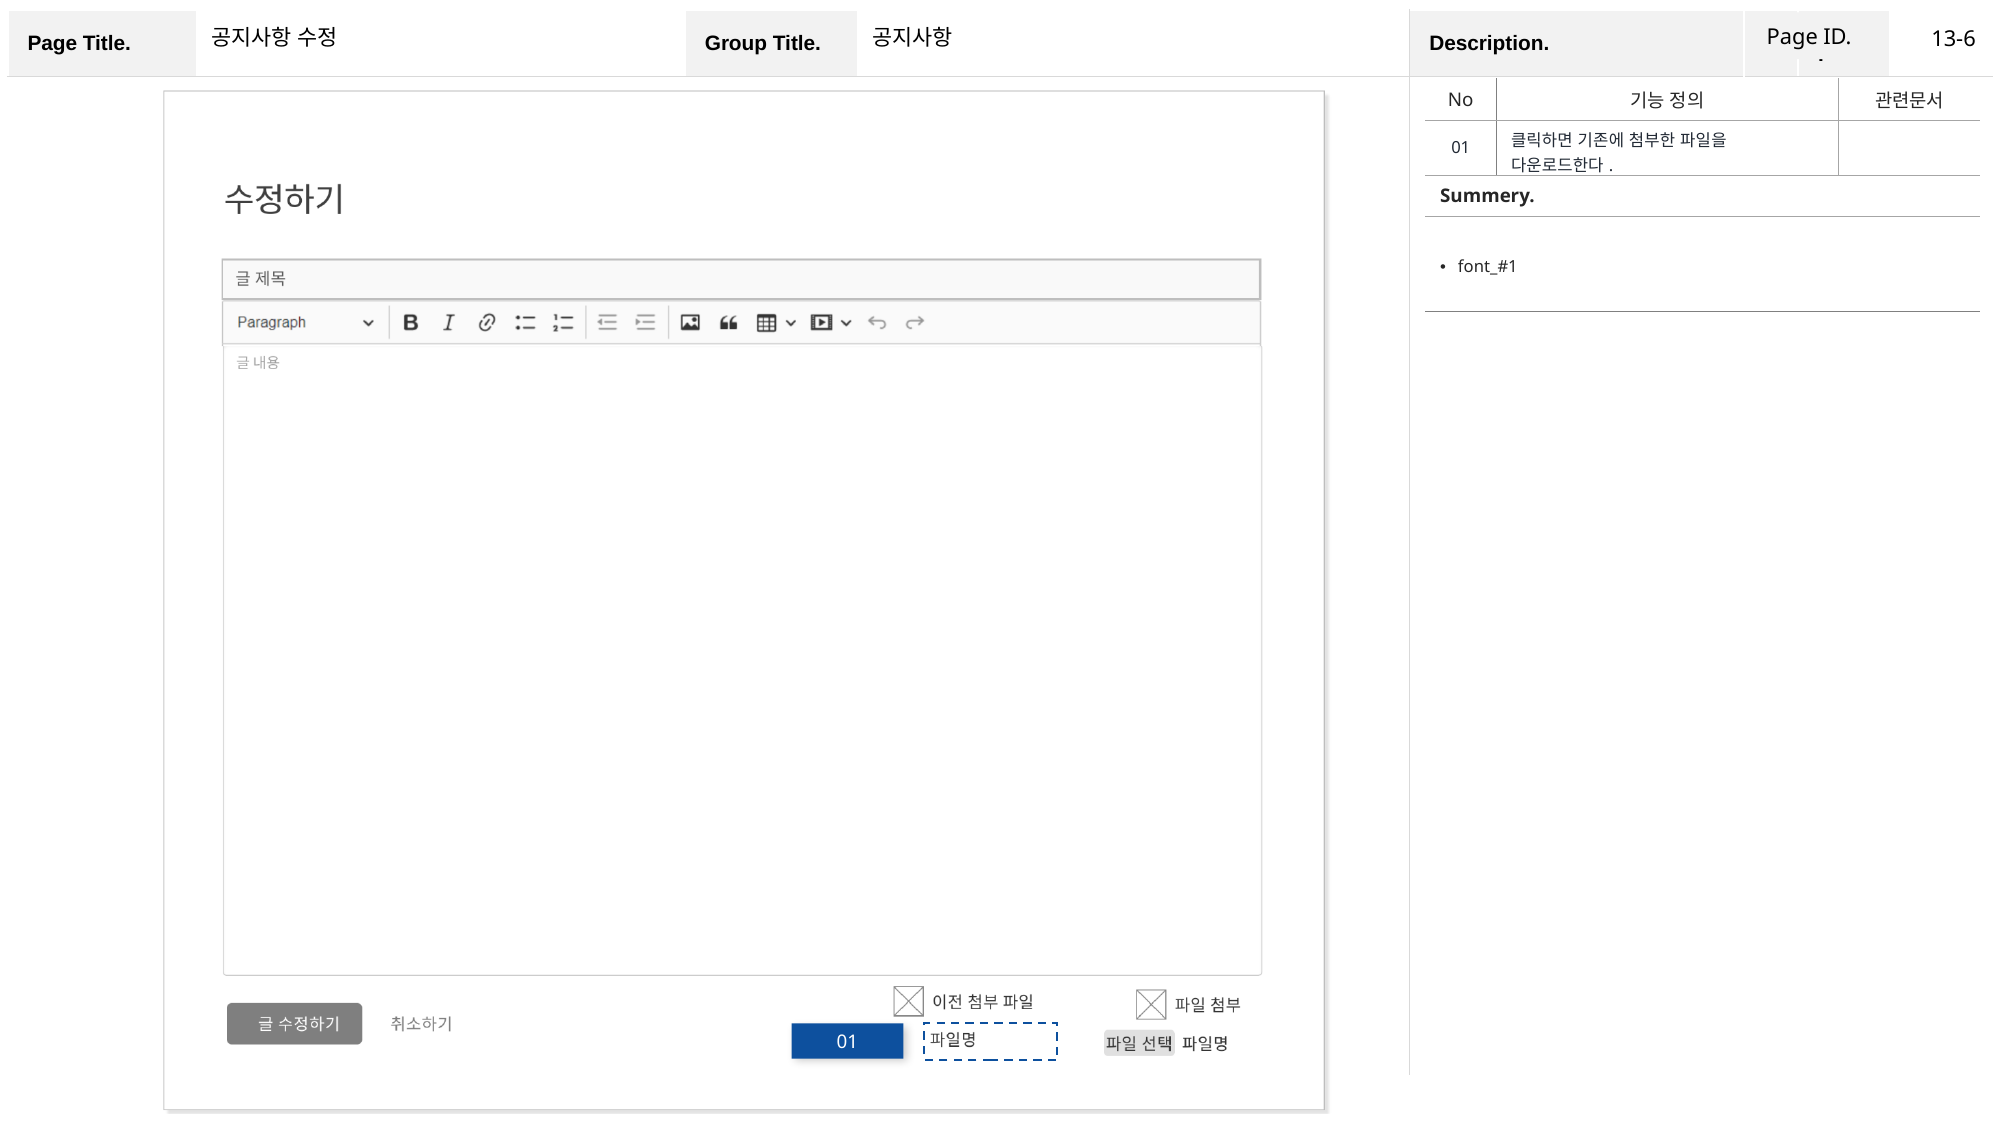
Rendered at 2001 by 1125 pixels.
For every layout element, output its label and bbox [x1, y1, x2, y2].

table_cell [1425, 217, 1980, 311]
table_header [1497, 78, 1838, 120]
list [196, 18, 684, 55]
table_cell [1425, 121, 1496, 175]
table_cell [1497, 121, 1838, 175]
table_header [1839, 78, 1980, 120]
list [858, 18, 1405, 55]
table_cell [1425, 176, 1980, 216]
text_box [1730, 0, 1888, 79]
table_cell [1839, 121, 1980, 175]
picture [113, 85, 1366, 1114]
table_header [1425, 78, 1496, 120]
text_box [1916, 17, 1991, 59]
